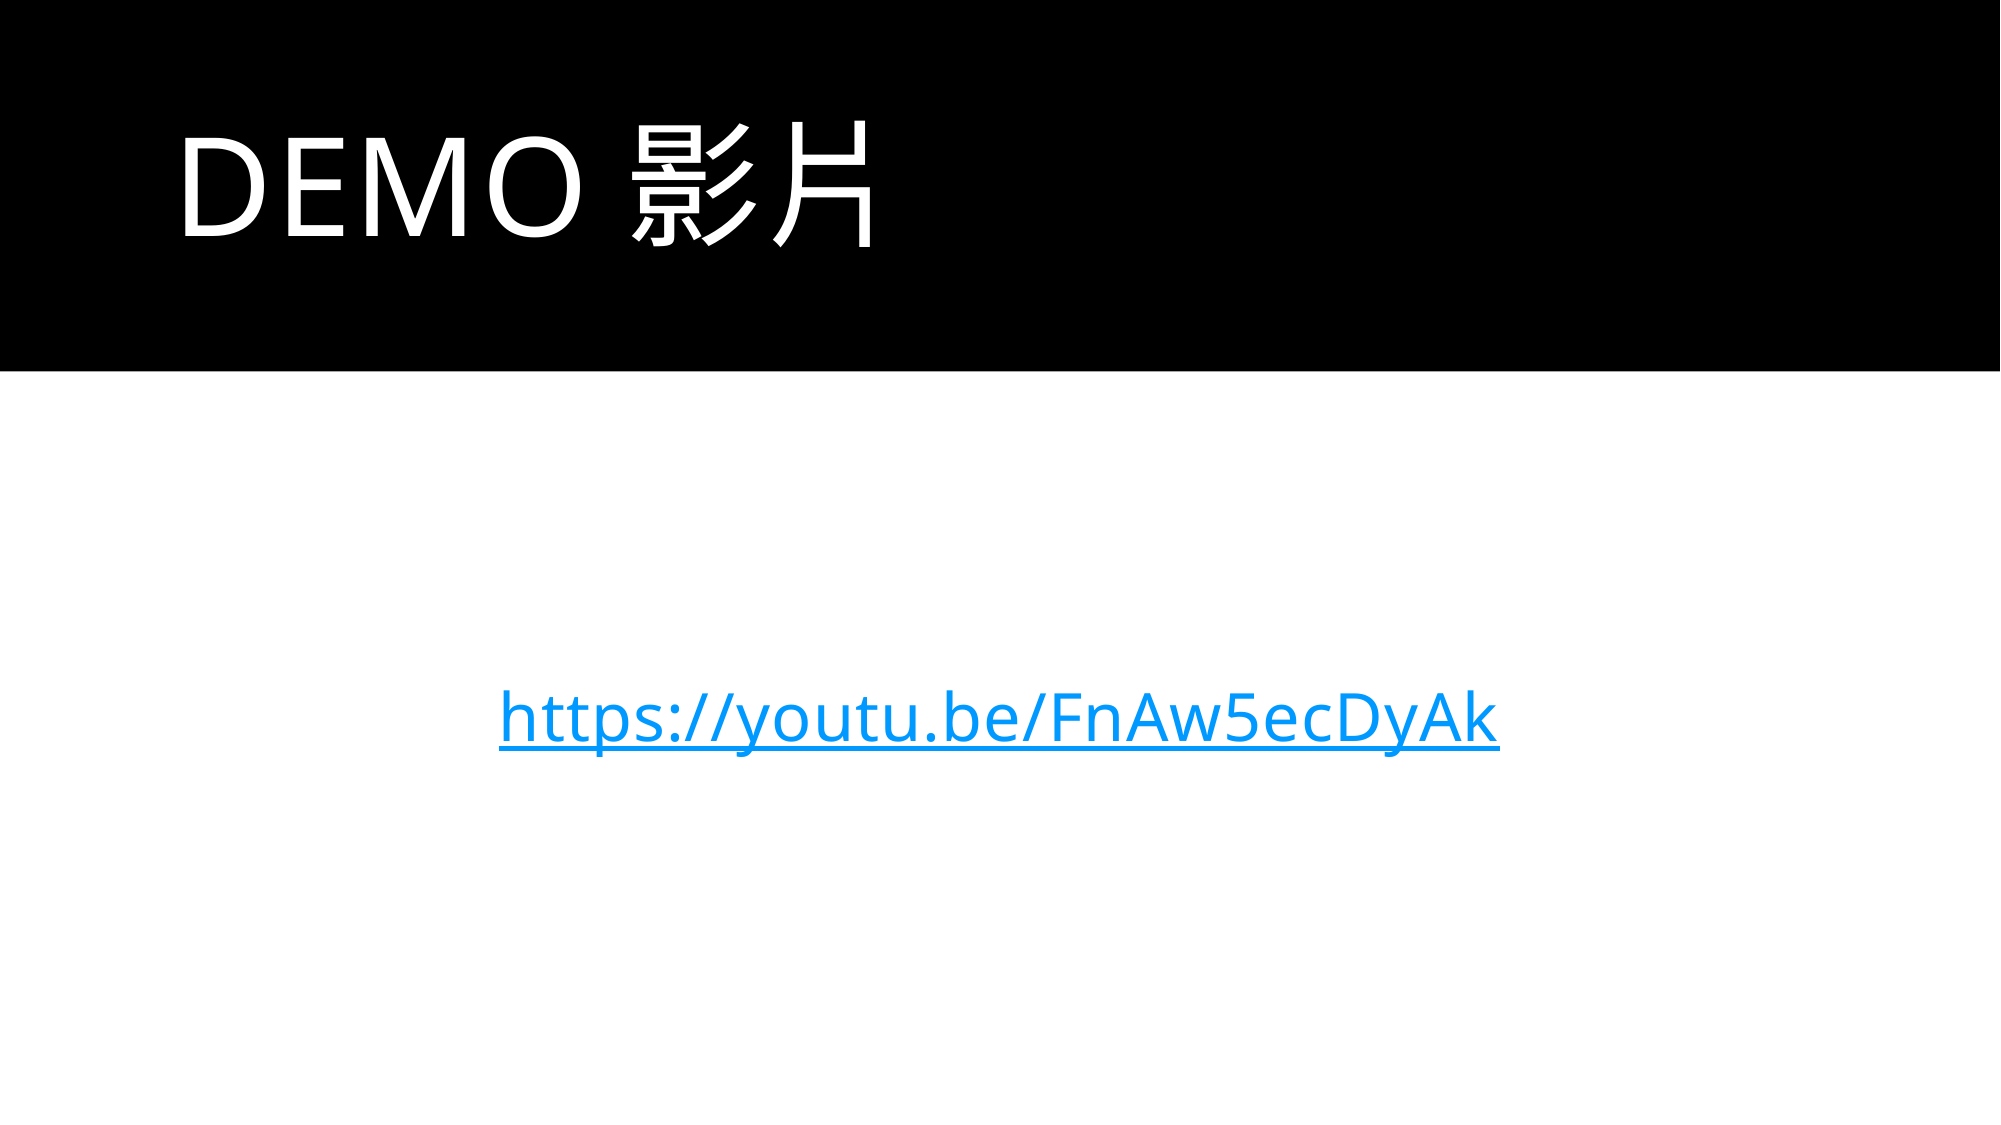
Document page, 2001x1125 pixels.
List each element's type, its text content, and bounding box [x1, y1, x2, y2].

list https://youtu.be/FnAw5ecDyAk [157, 424, 1842, 1014]
title Demo影片 [157, 52, 1842, 332]
